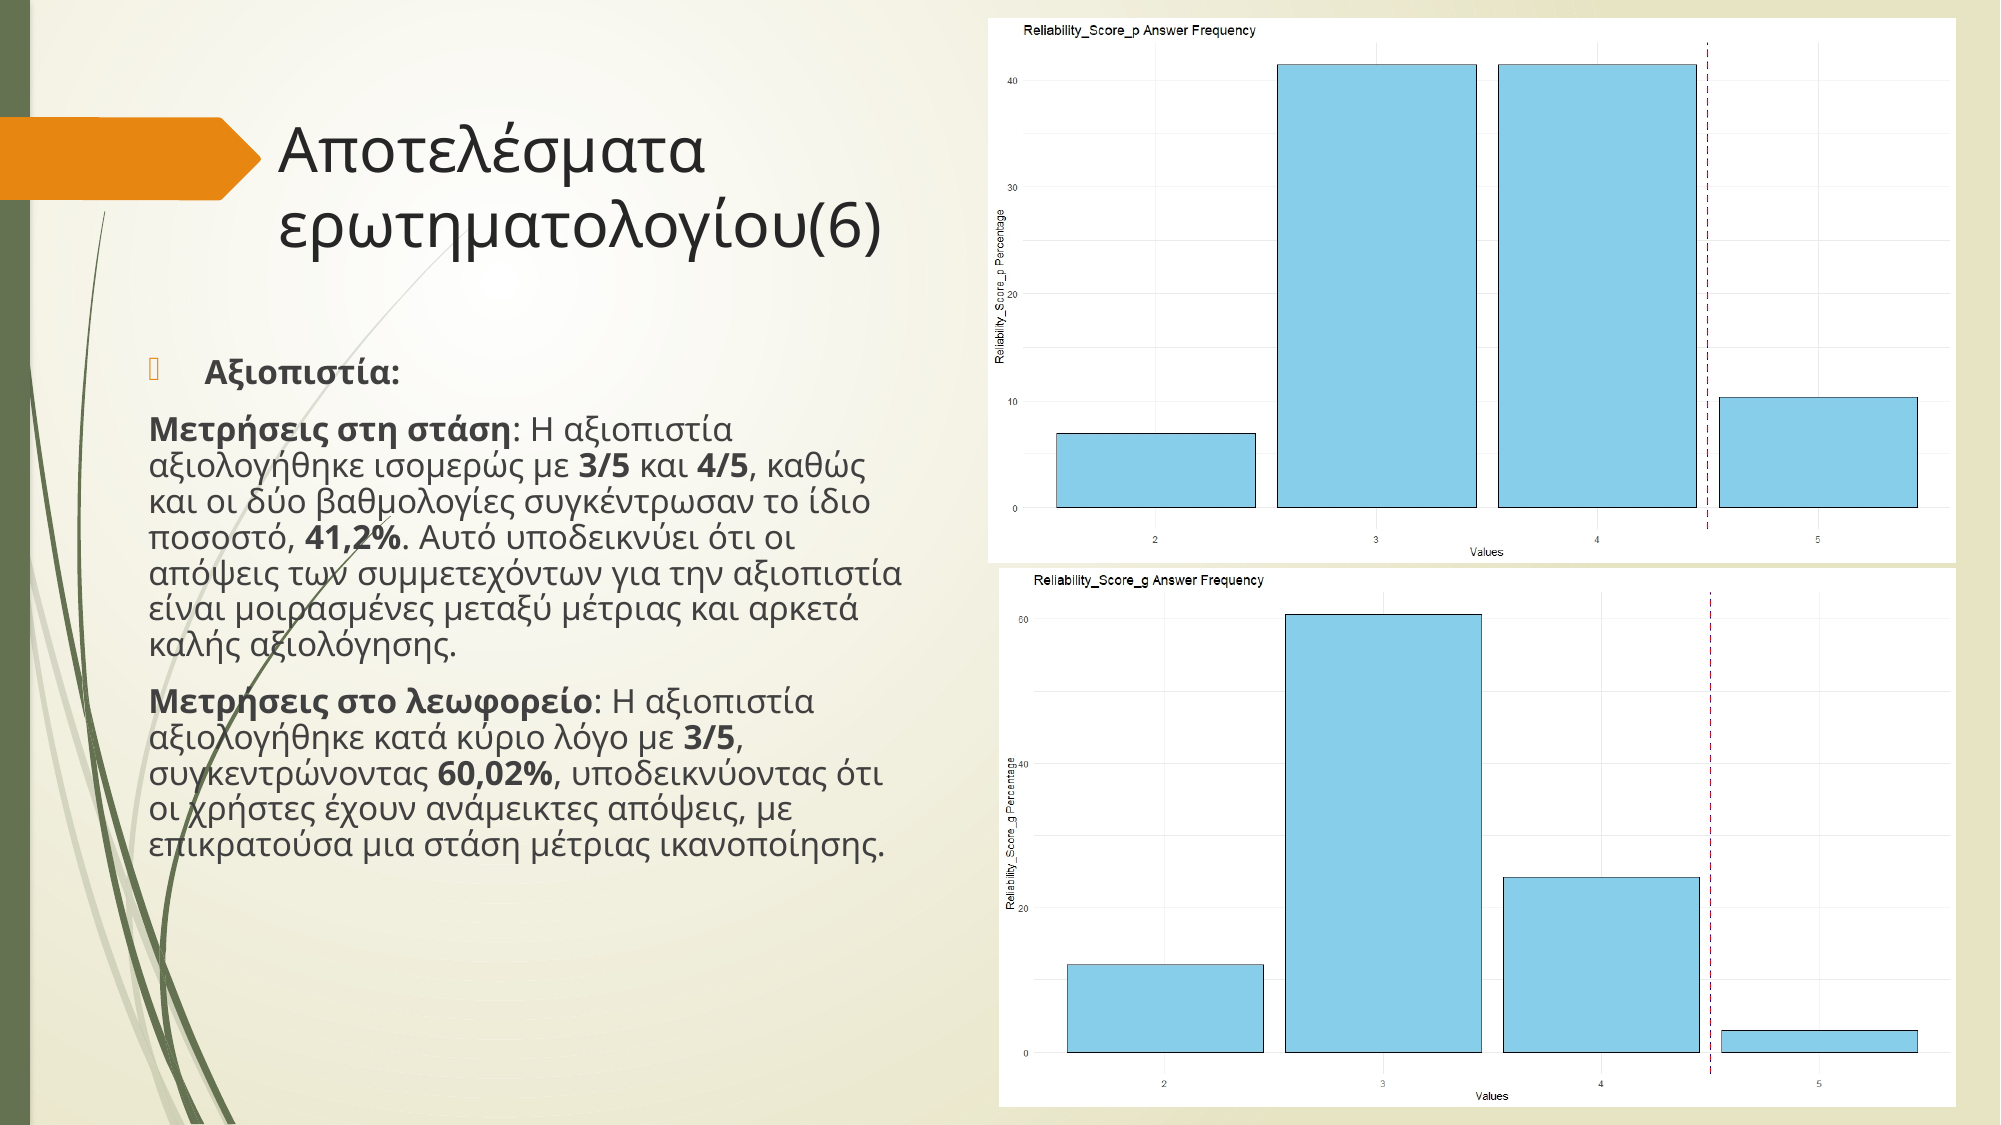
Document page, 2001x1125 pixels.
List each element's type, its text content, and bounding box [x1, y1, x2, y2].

title Αποτελέσματα ερωτηματολογίου(6) [263, 102, 983, 313]
picture [988, 18, 1956, 563]
picture [999, 568, 1956, 1107]
list Αξιοπιστία: Μετρήσεις στη στάση: Η αξιοπιστία αξιολογήθηκε ισομερώς με 3/5 και 4/5, καθώς και οι δύο βαθμολογίες συγκέντρωσαν το ίδιο ποσοστό, 41,2%. Αυτό υποδεικνύει ότι οι απόψεις των συμμετεχόντων για την αξιοπιστία είναι μοιρασμένες μεταξύ μέτριας και αρκετά καλής αξιολόγησης. Μετρήσεις στο λεωφορείο: Η αξιοπιστία αξιολογήθηκε κατά κύριο λόγο με 3/5, συγκεντρώνοντας 60,02%, υποδεικνύοντας ότι οι χρήστες έχουν ανάμεικτες απόψεις, με επικρατούσα μια στάση μέτριας ικανοποίησης. [133, 348, 921, 984]
